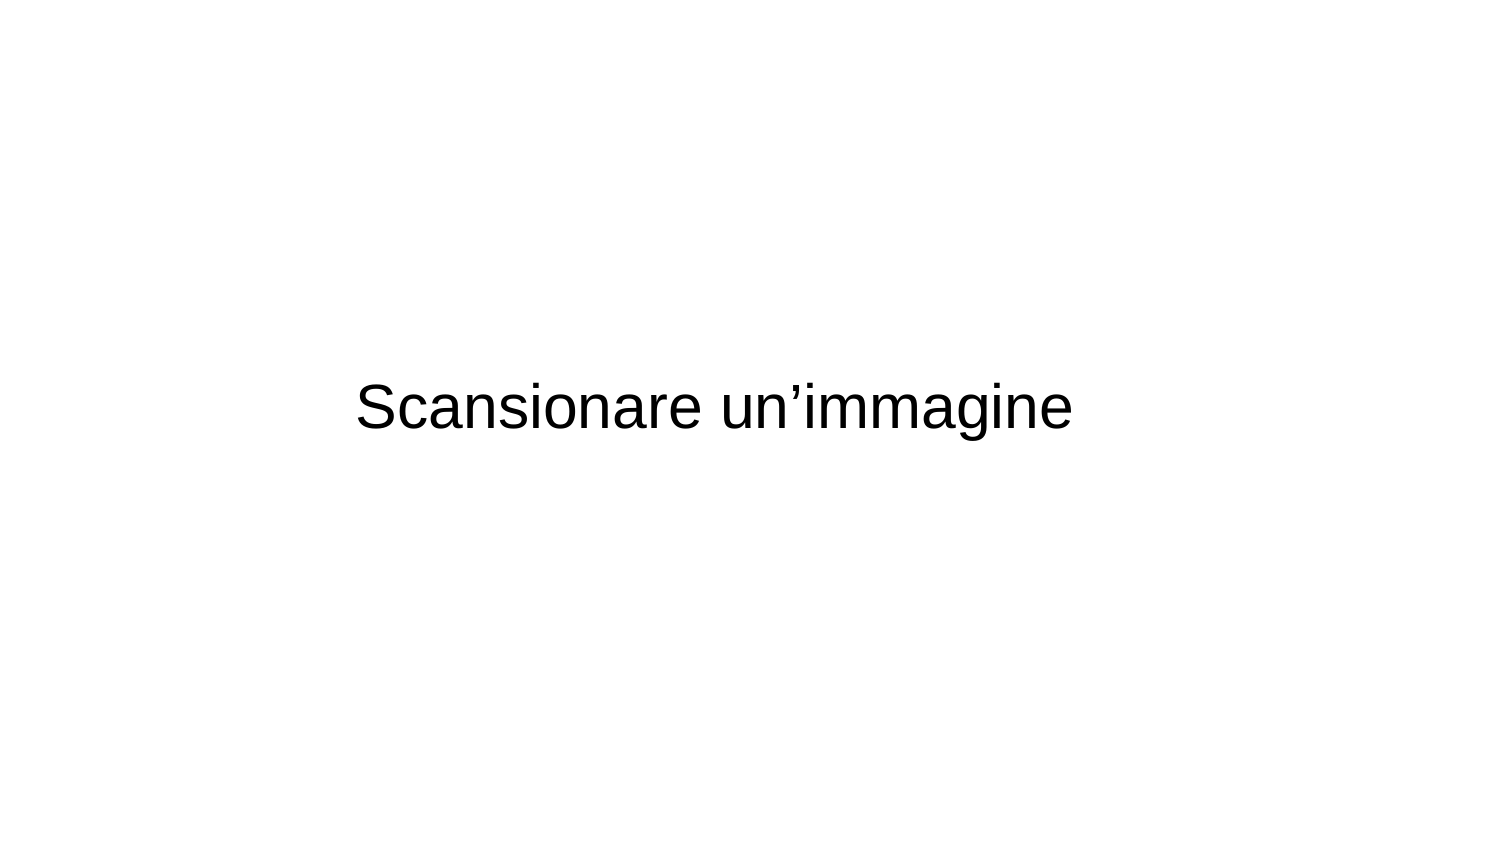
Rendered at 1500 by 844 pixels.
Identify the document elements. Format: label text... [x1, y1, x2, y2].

text_box Scansionare un’immagine [340, 351, 1160, 493]
